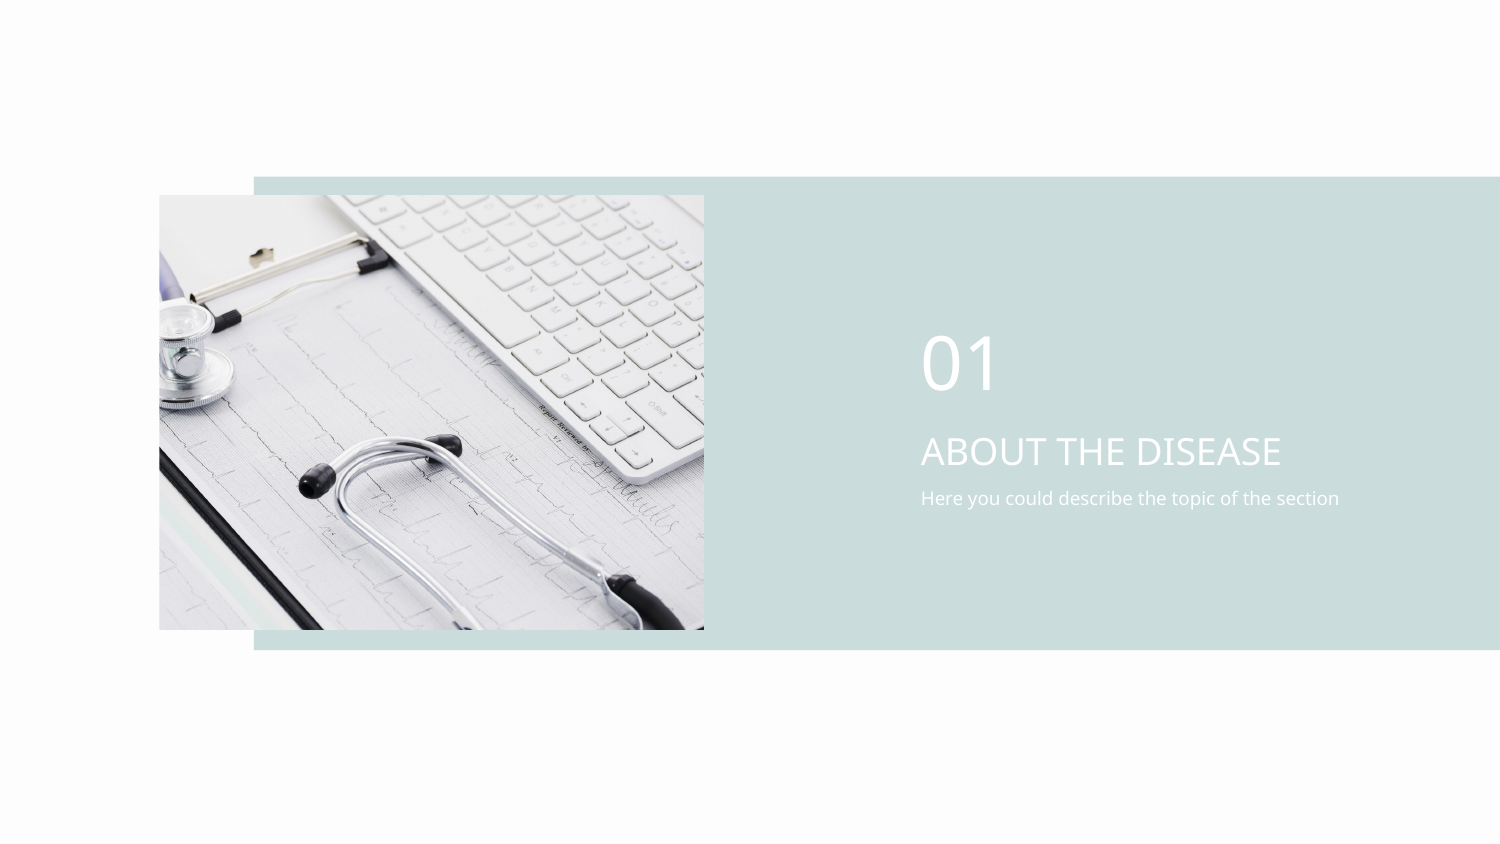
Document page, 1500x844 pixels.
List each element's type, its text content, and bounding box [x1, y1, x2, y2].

picture [159, 195, 705, 630]
title ABOUT THE DISEASE [905, 397, 1500, 468]
title 01 [905, 362, 1178, 421]
subtitle Here you could describe the topic of the section [905, 468, 1500, 546]
text_box [253, 176, 1500, 651]
